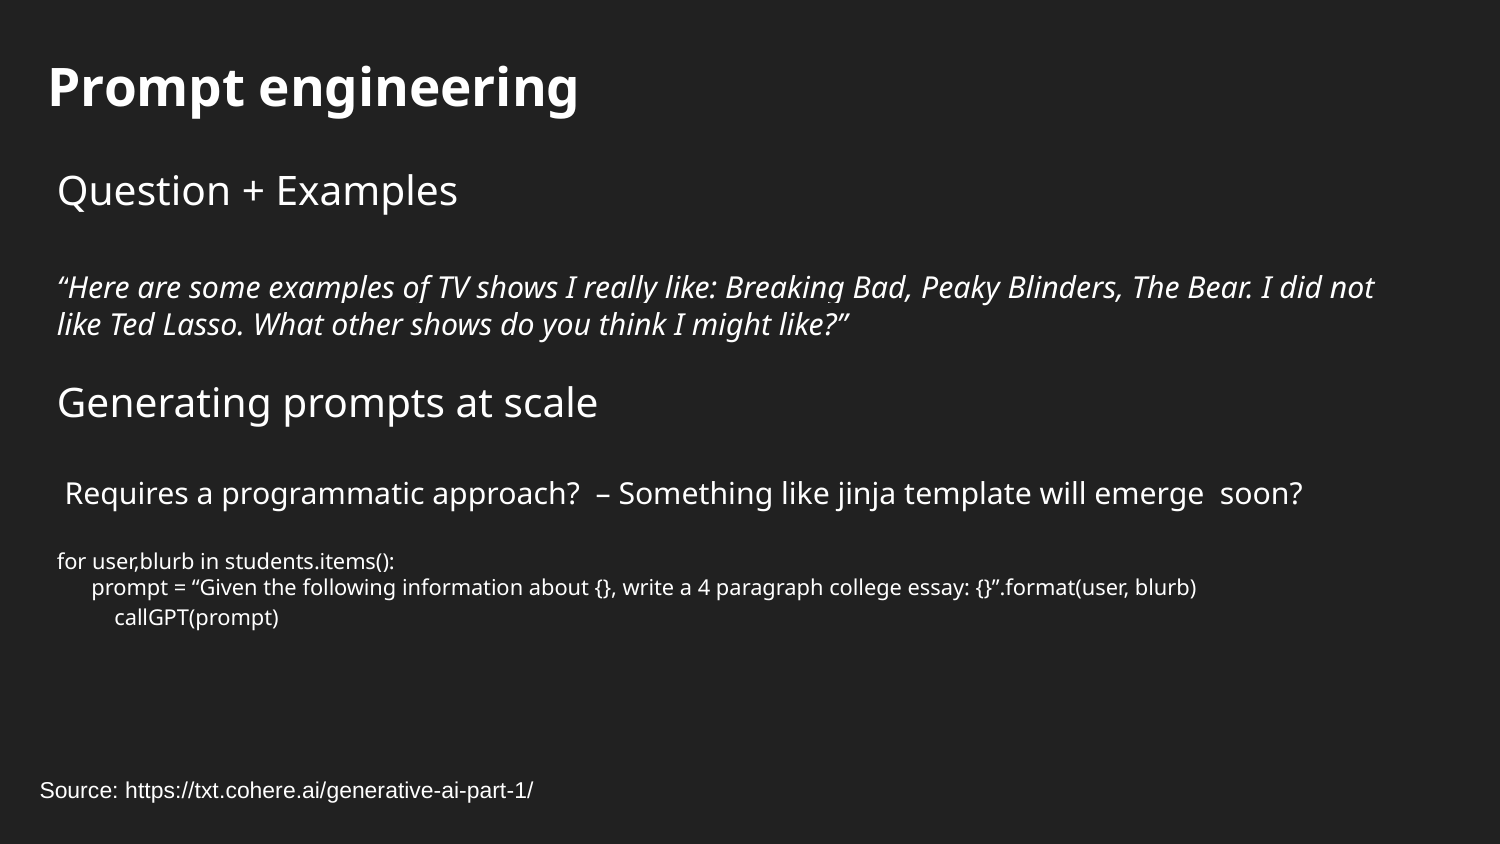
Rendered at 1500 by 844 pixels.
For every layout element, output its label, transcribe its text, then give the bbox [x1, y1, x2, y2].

text_box Source: https://txt.cohere.ai/generative-ai-part-1/ [24, 761, 573, 817]
title Prompt engineering [32, 38, 1431, 132]
text_box Question + Examples “Here are some examples of TV shows I really like: Breaking Bad, Peaky Blinders, The Bear. I did not like Ted Lasso. What other shows do you think I might like?” Generating prompts at scale Requires a programmatic approach? – Something like jinja template will emerge soon? for user,blurb in students.items(): prompt = “Given the following information about {}, write a 4 paragraph college essay: {}”.format(user, blurb) callGPT(prompt) [41, 140, 1431, 682]
